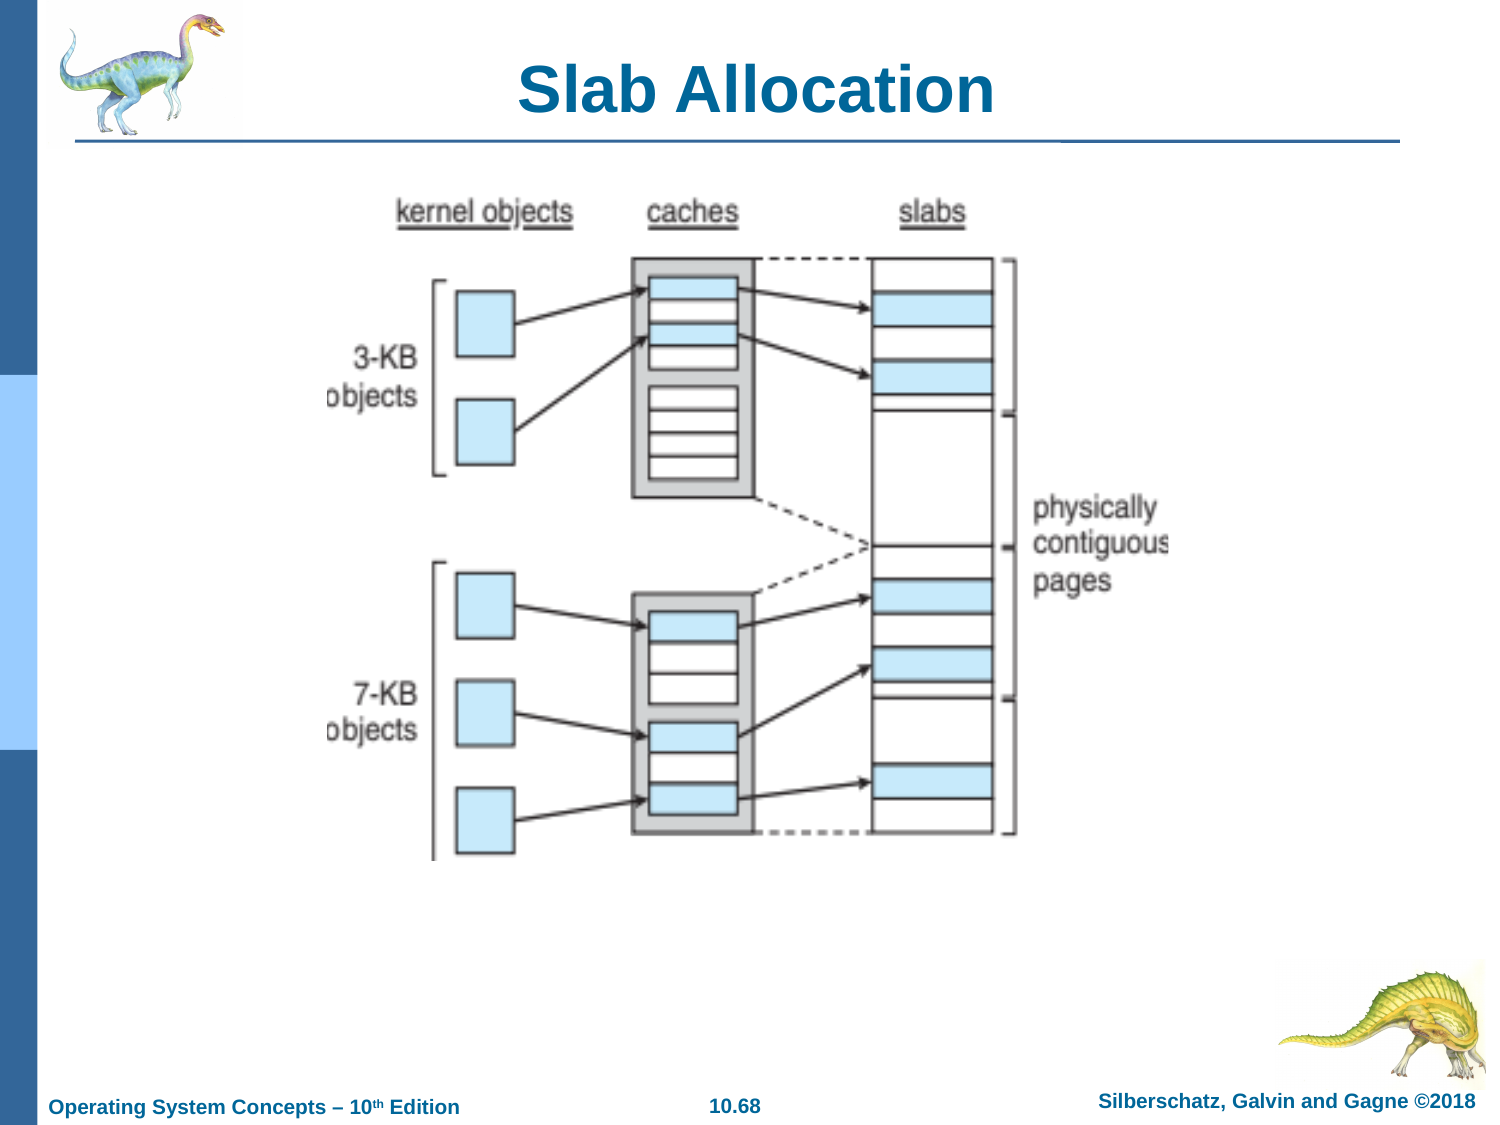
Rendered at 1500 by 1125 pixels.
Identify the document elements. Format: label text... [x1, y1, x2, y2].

title Slab Allocation [131, 39, 1384, 134]
picture [1275, 959, 1486, 1090]
picture [46, 0, 243, 149]
picture [326, 193, 1169, 861]
